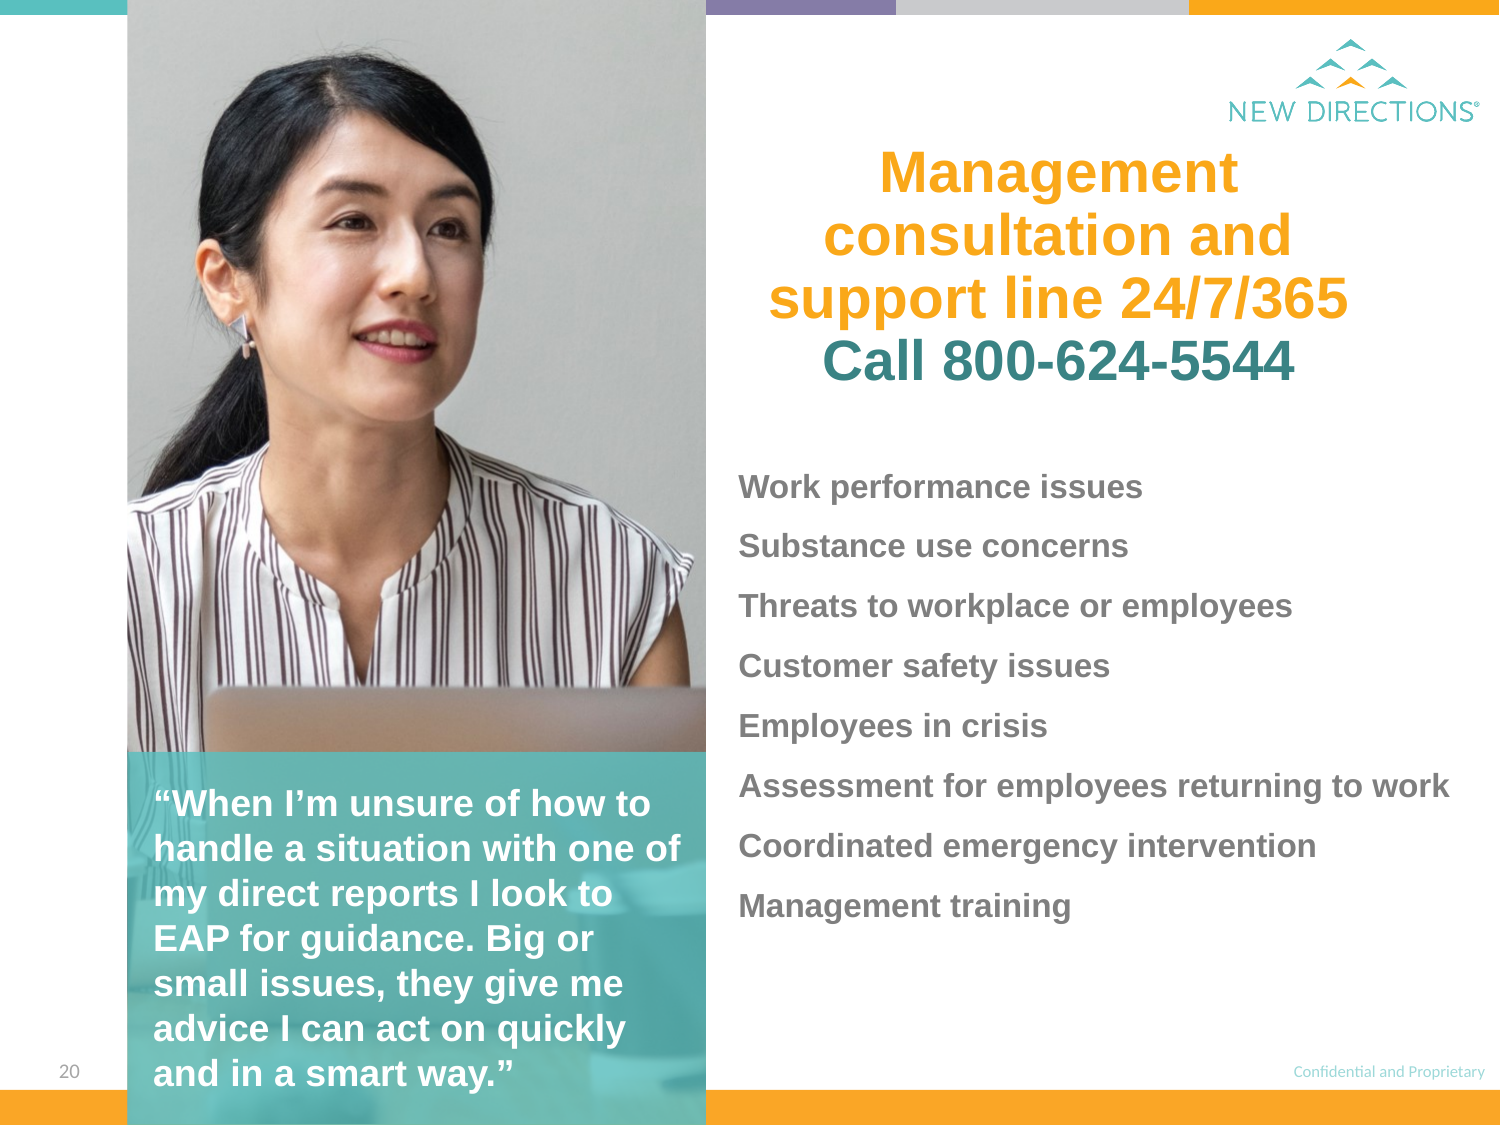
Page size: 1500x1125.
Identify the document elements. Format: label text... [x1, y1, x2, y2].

picture [127, 0, 706, 1124]
title Management consultation and support line 24/7/365 Call 800-624-5544 [716, 134, 1402, 467]
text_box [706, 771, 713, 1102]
text_box Work performance issues Substance use concerns Threats to workplace or employees Customer safety issues Employees in crisis Assessment for employees returning to work Coordinated emergency intervention Management training [723, 437, 1474, 932]
